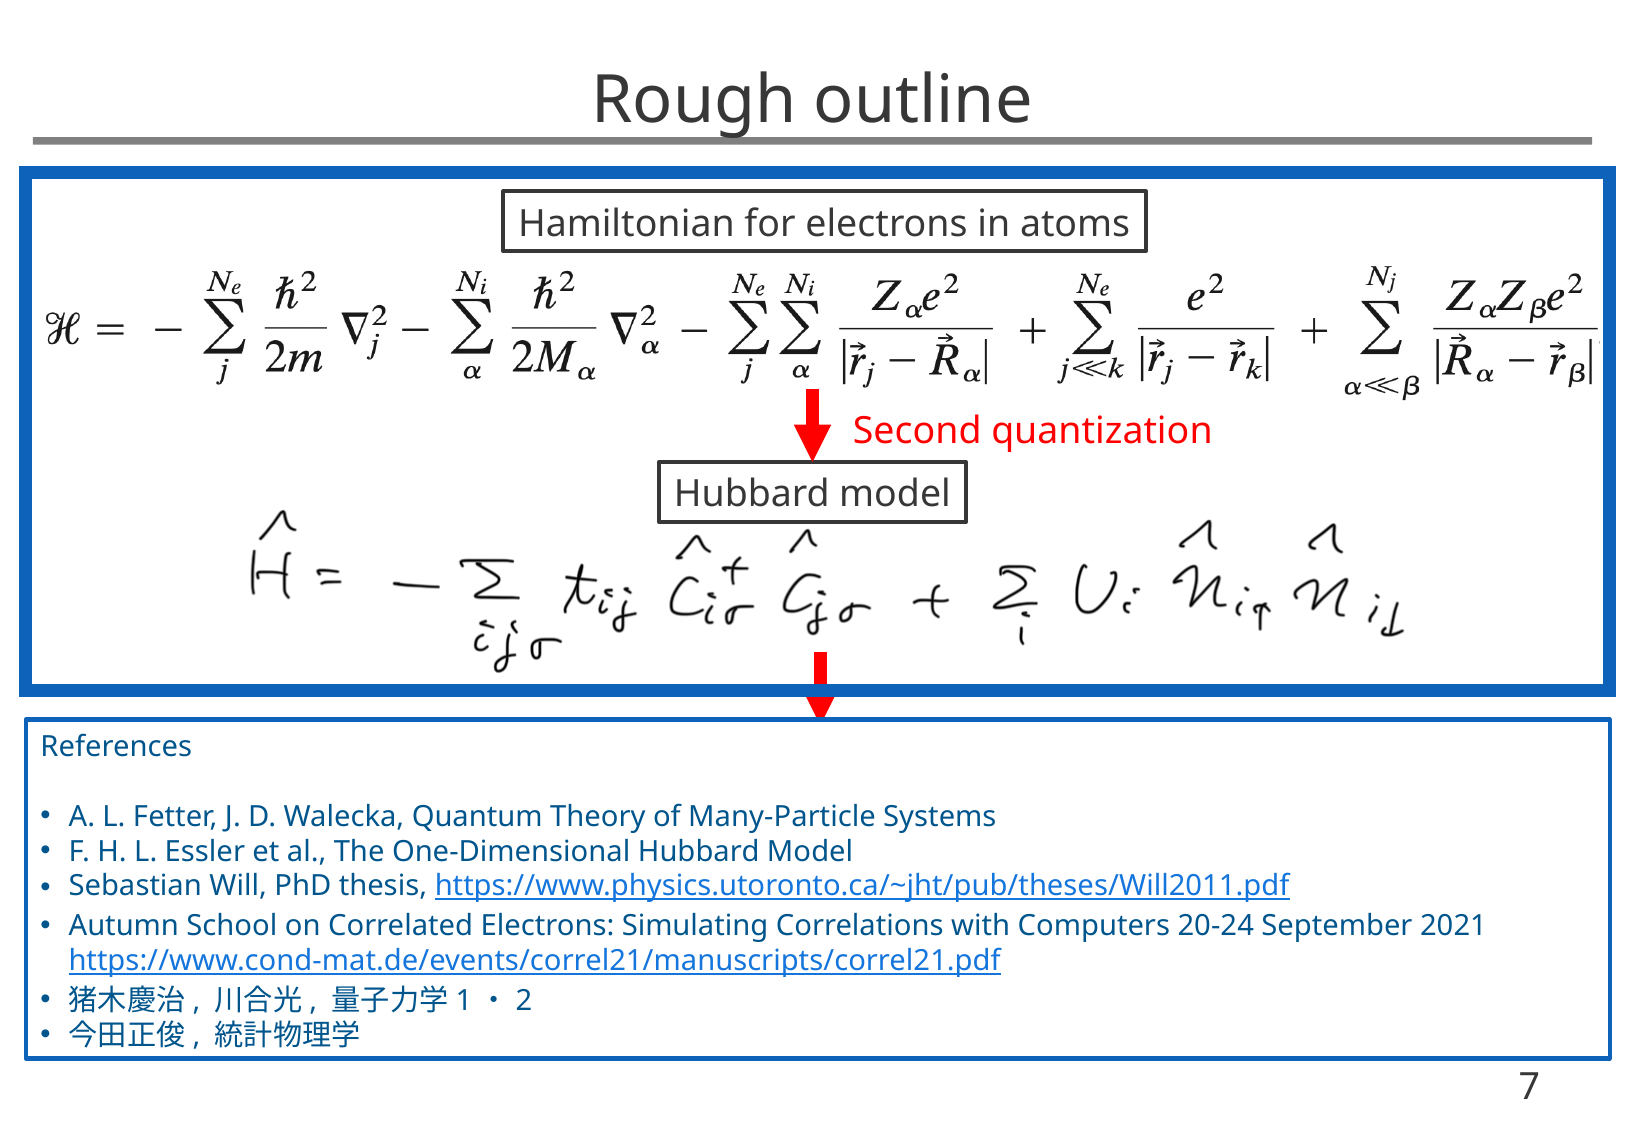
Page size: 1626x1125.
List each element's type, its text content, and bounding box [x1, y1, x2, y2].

text_box References A. L. Fetter, J. D. Walecka, Quantum Theory of Many-Particle Systems F. H. L. Essler et al., The One-Dimensional Hubbard Model Sebastian Will, PhD thesis, https://www.physics.utoronto.ca/~jht/pub/theses/Will2011.pdf Autumn School on Correlated Electrons: Simulating Correlations with Computers 20-24 September 2021 https://www.cond-mat.de/events/correl21/manuscripts/correl21.pdf 猪木慶治, 川合光, 量子力学1・2 今田正俊, 統計物理学 [25, 719, 1610, 1059]
picture [43, 260, 1600, 409]
text_box Second quantization [838, 409, 1228, 459]
title Rough outline [44, 48, 1581, 130]
slide_number 7 [1462, 1059, 1597, 1107]
picture [187, 774, 1463, 976]
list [15, 488, 1554, 741]
text_box [25, 172, 1611, 692]
